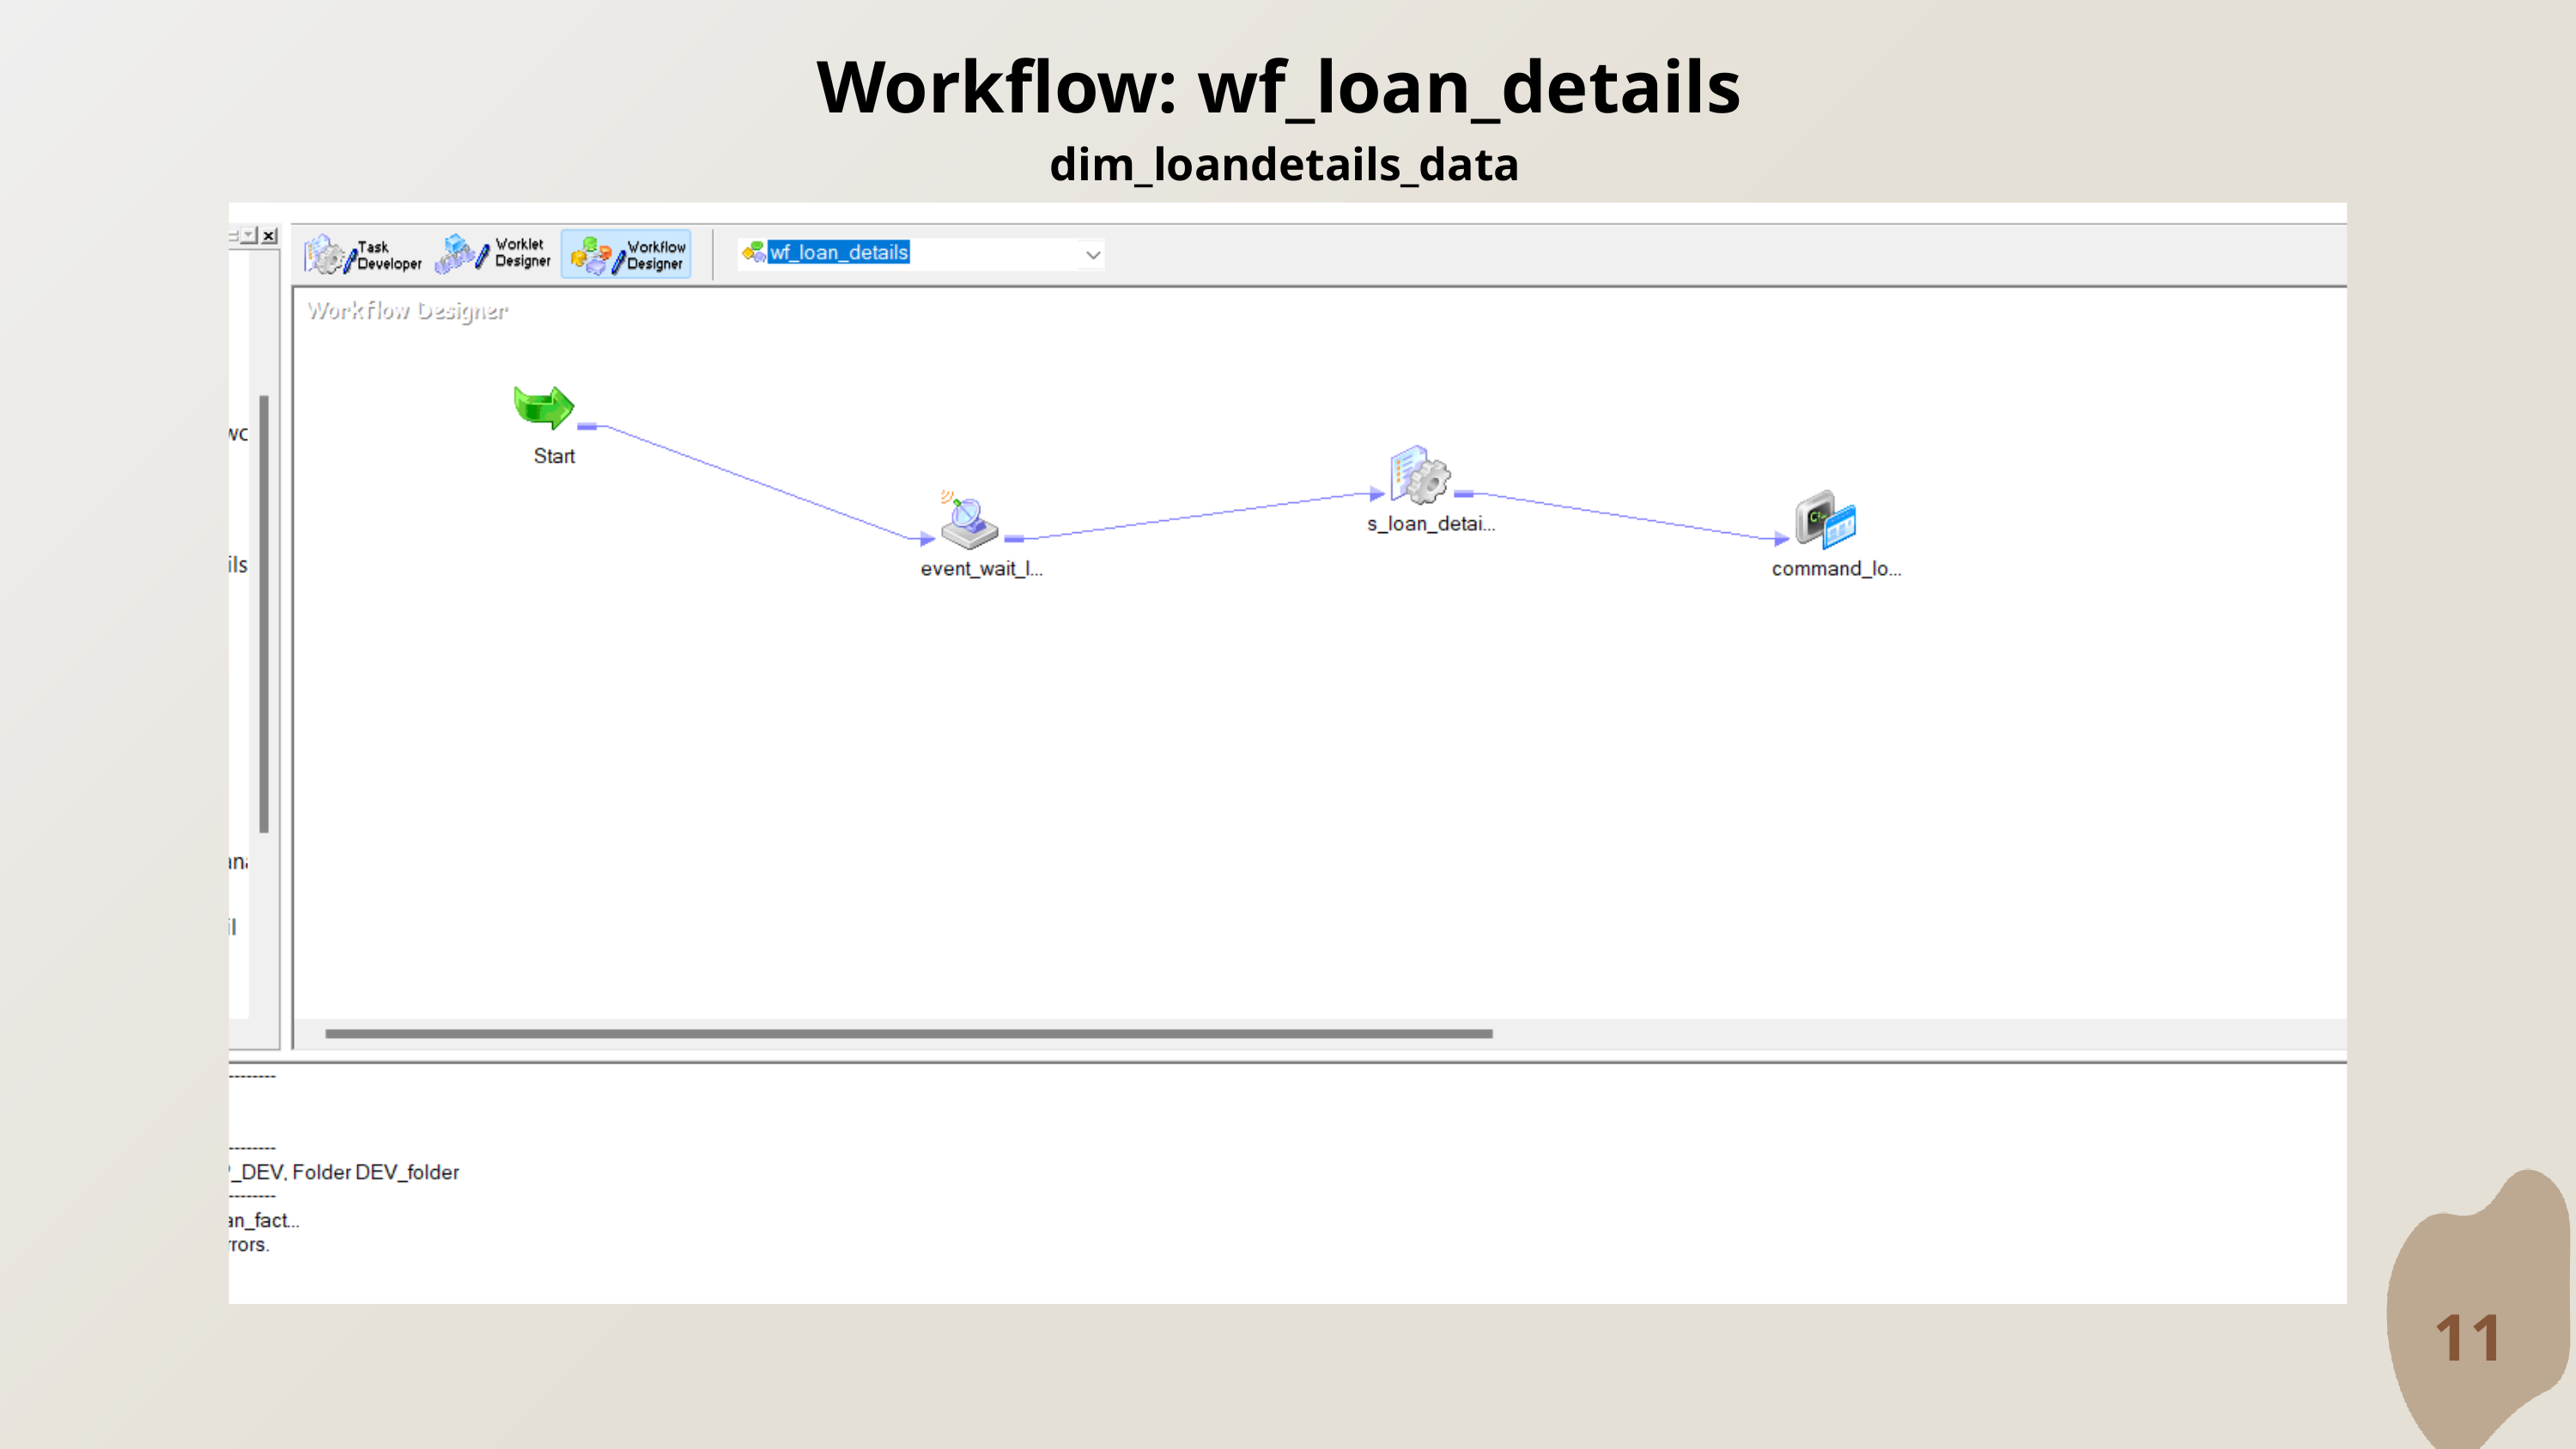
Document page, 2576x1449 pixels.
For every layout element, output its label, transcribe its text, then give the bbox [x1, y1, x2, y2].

text_box [2383, 1164, 2571, 1449]
text_box Workflow: wf_loan_details dim_loandetails_data [783, 27, 1777, 190]
text_box [228, 203, 2348, 1304]
text_box 11 [2393, 1283, 2548, 1374]
